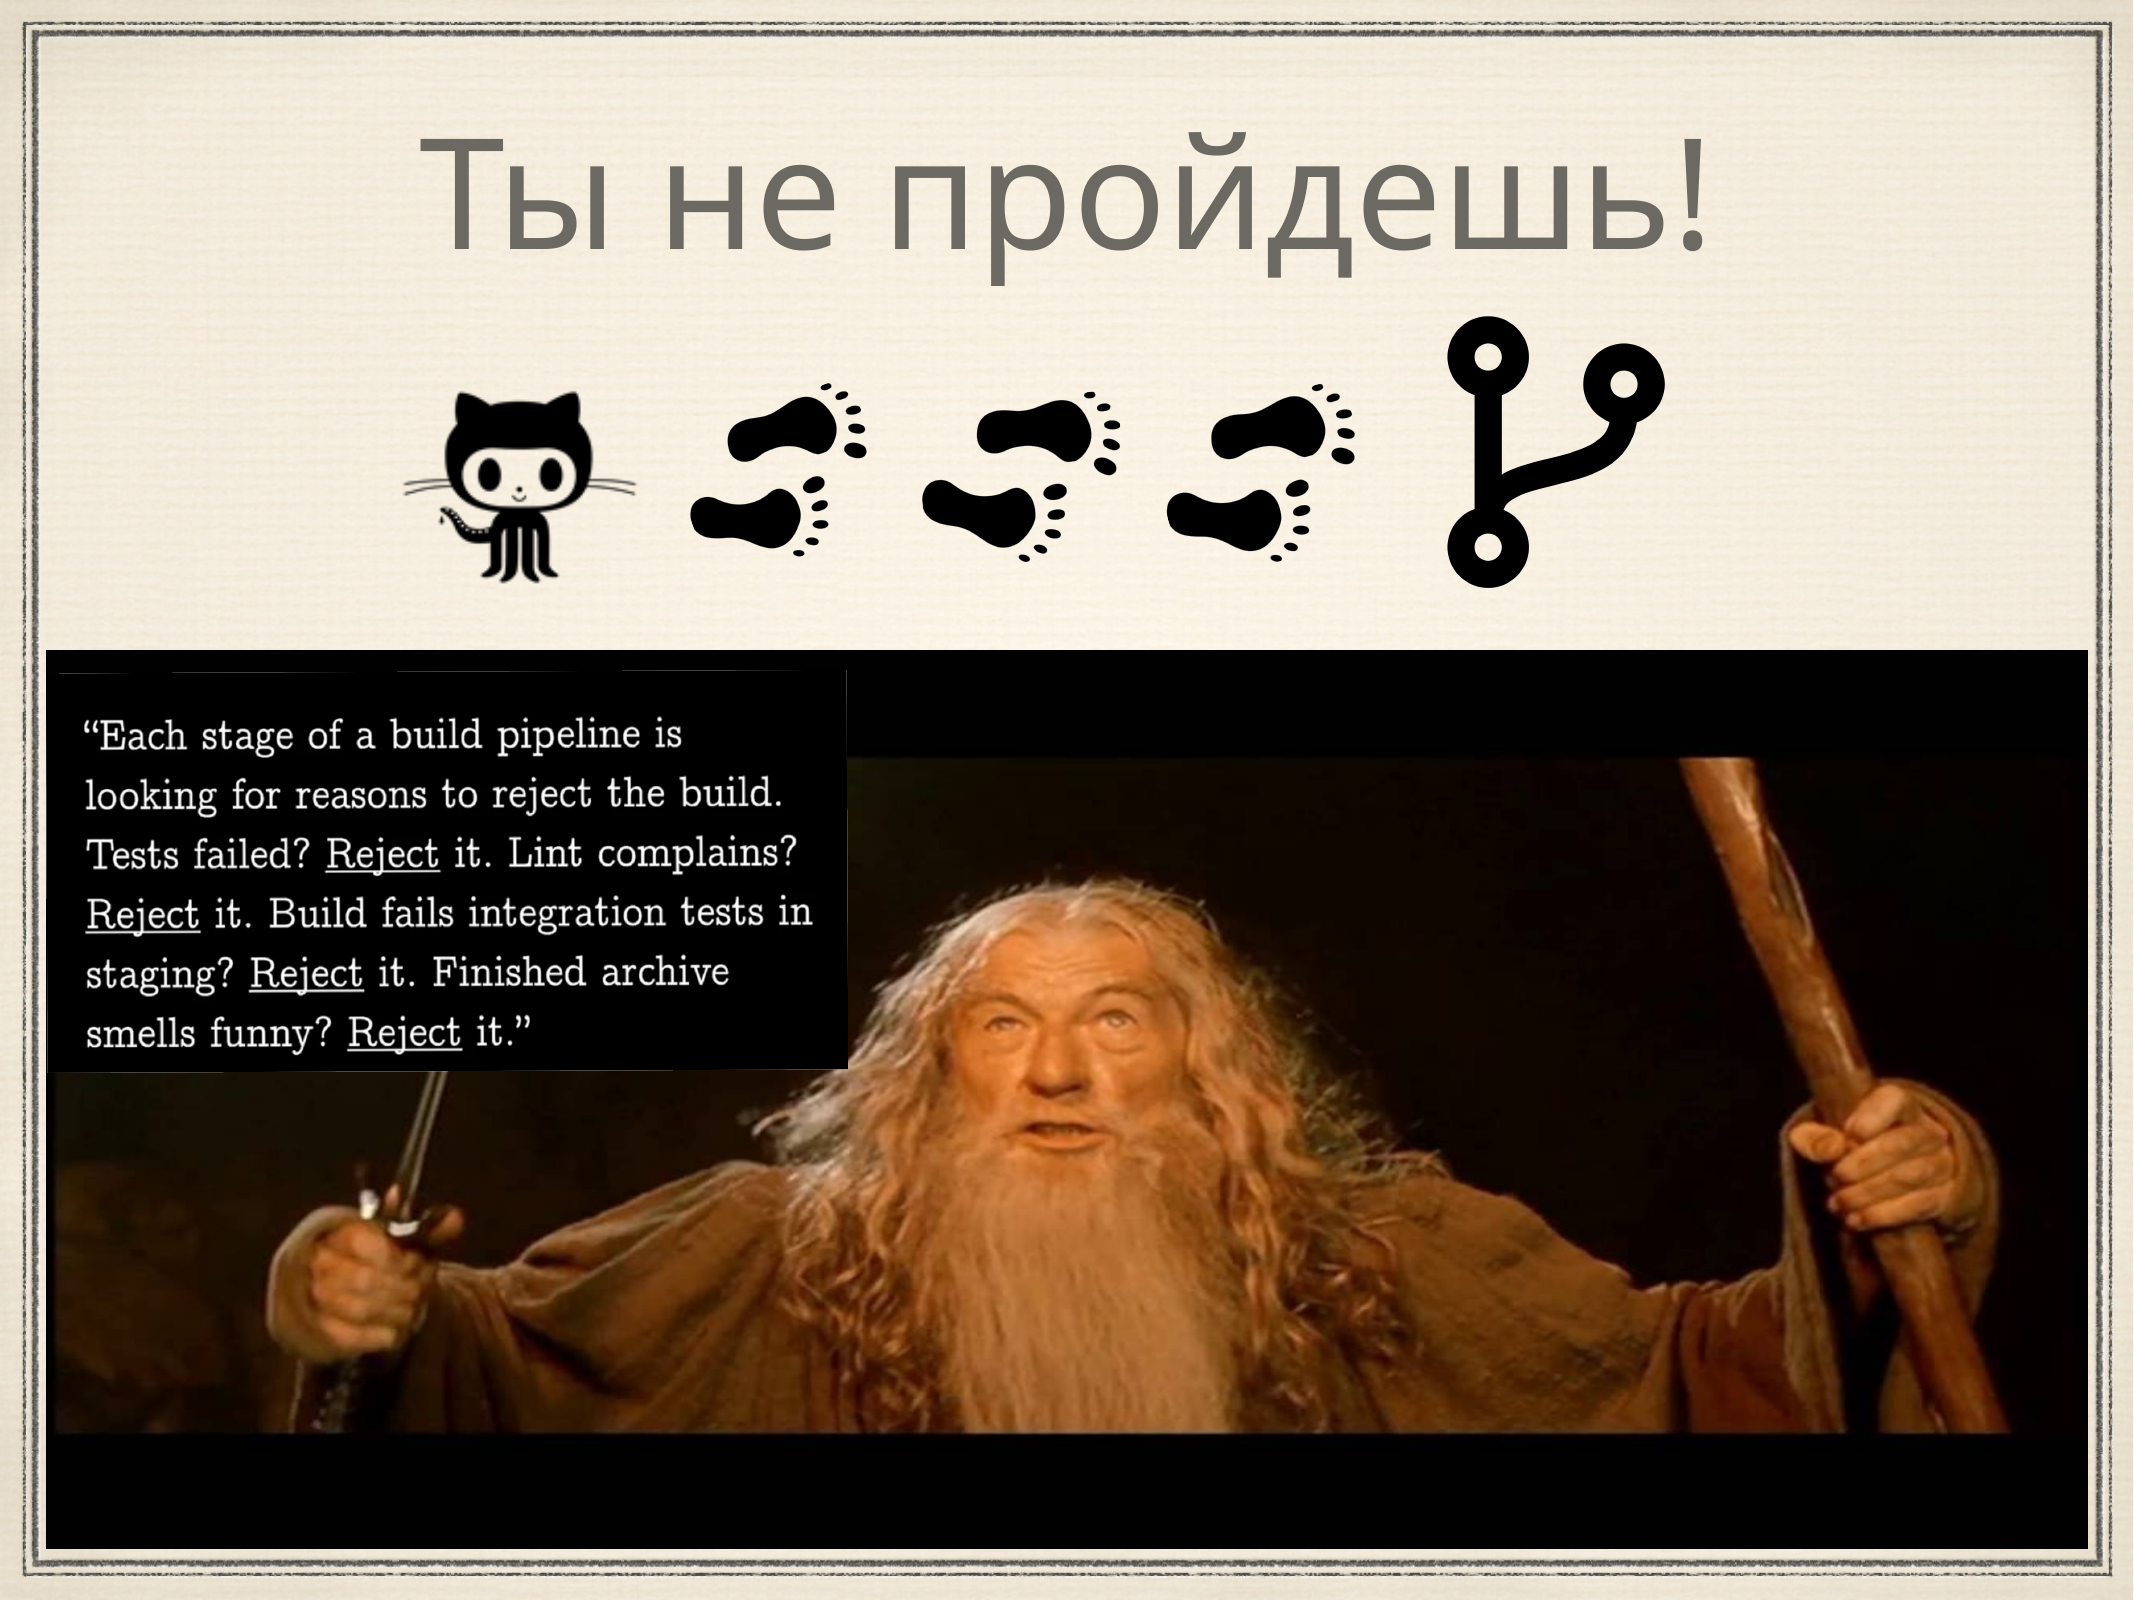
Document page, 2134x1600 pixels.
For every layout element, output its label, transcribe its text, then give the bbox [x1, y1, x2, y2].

title Ты не пройдешь! [124, 61, 2009, 313]
picture [0, 0, 2134, 1600]
